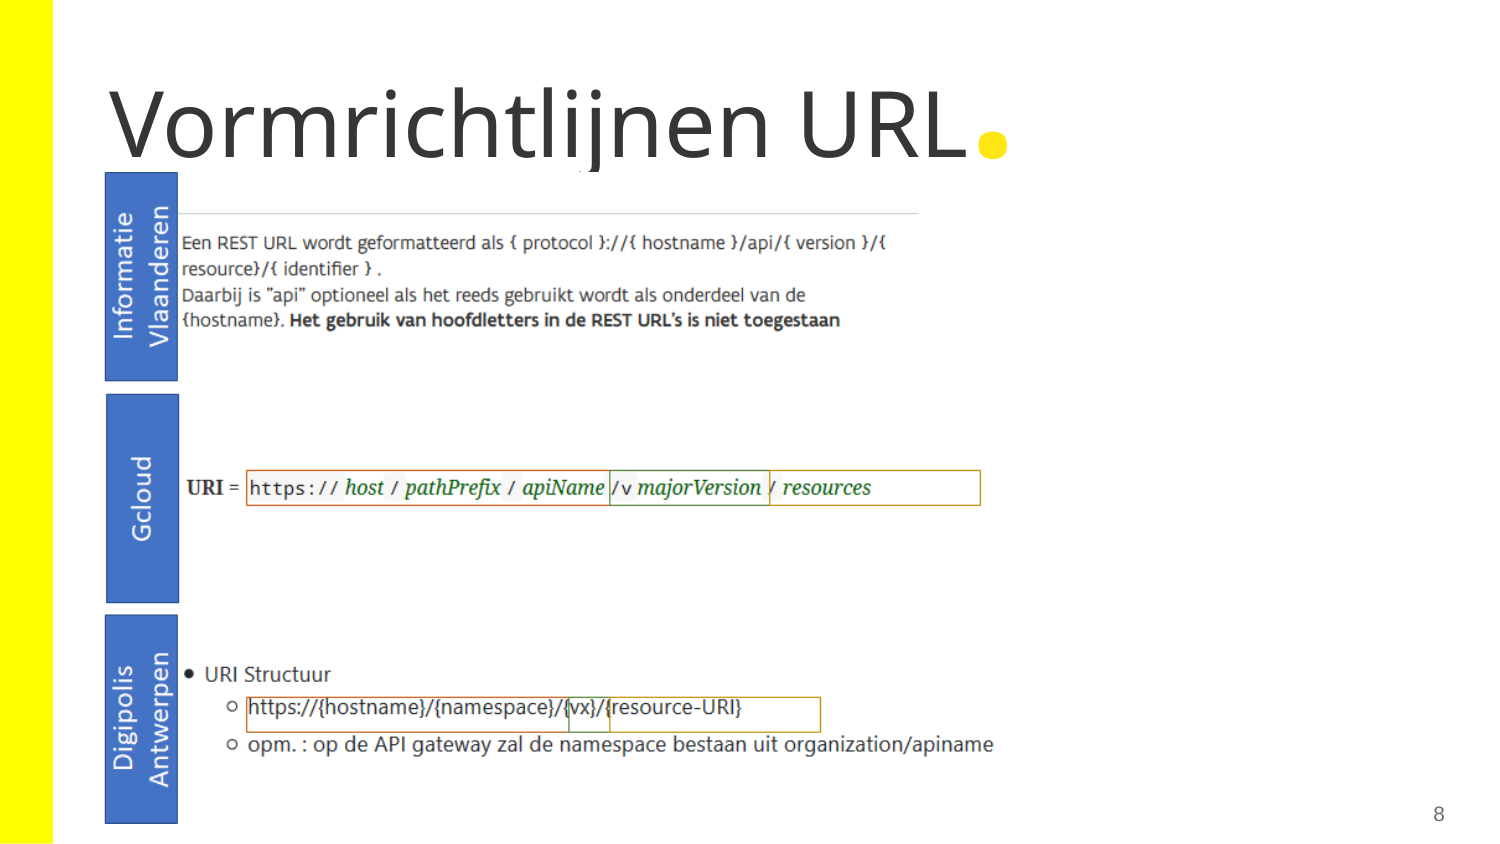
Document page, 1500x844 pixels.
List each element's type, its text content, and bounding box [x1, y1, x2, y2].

picture [94, 171, 1400, 824]
text_box Vormrichtlijnen URL. [94, 0, 1312, 109]
slide_number 8 [1403, 796, 1452, 829]
